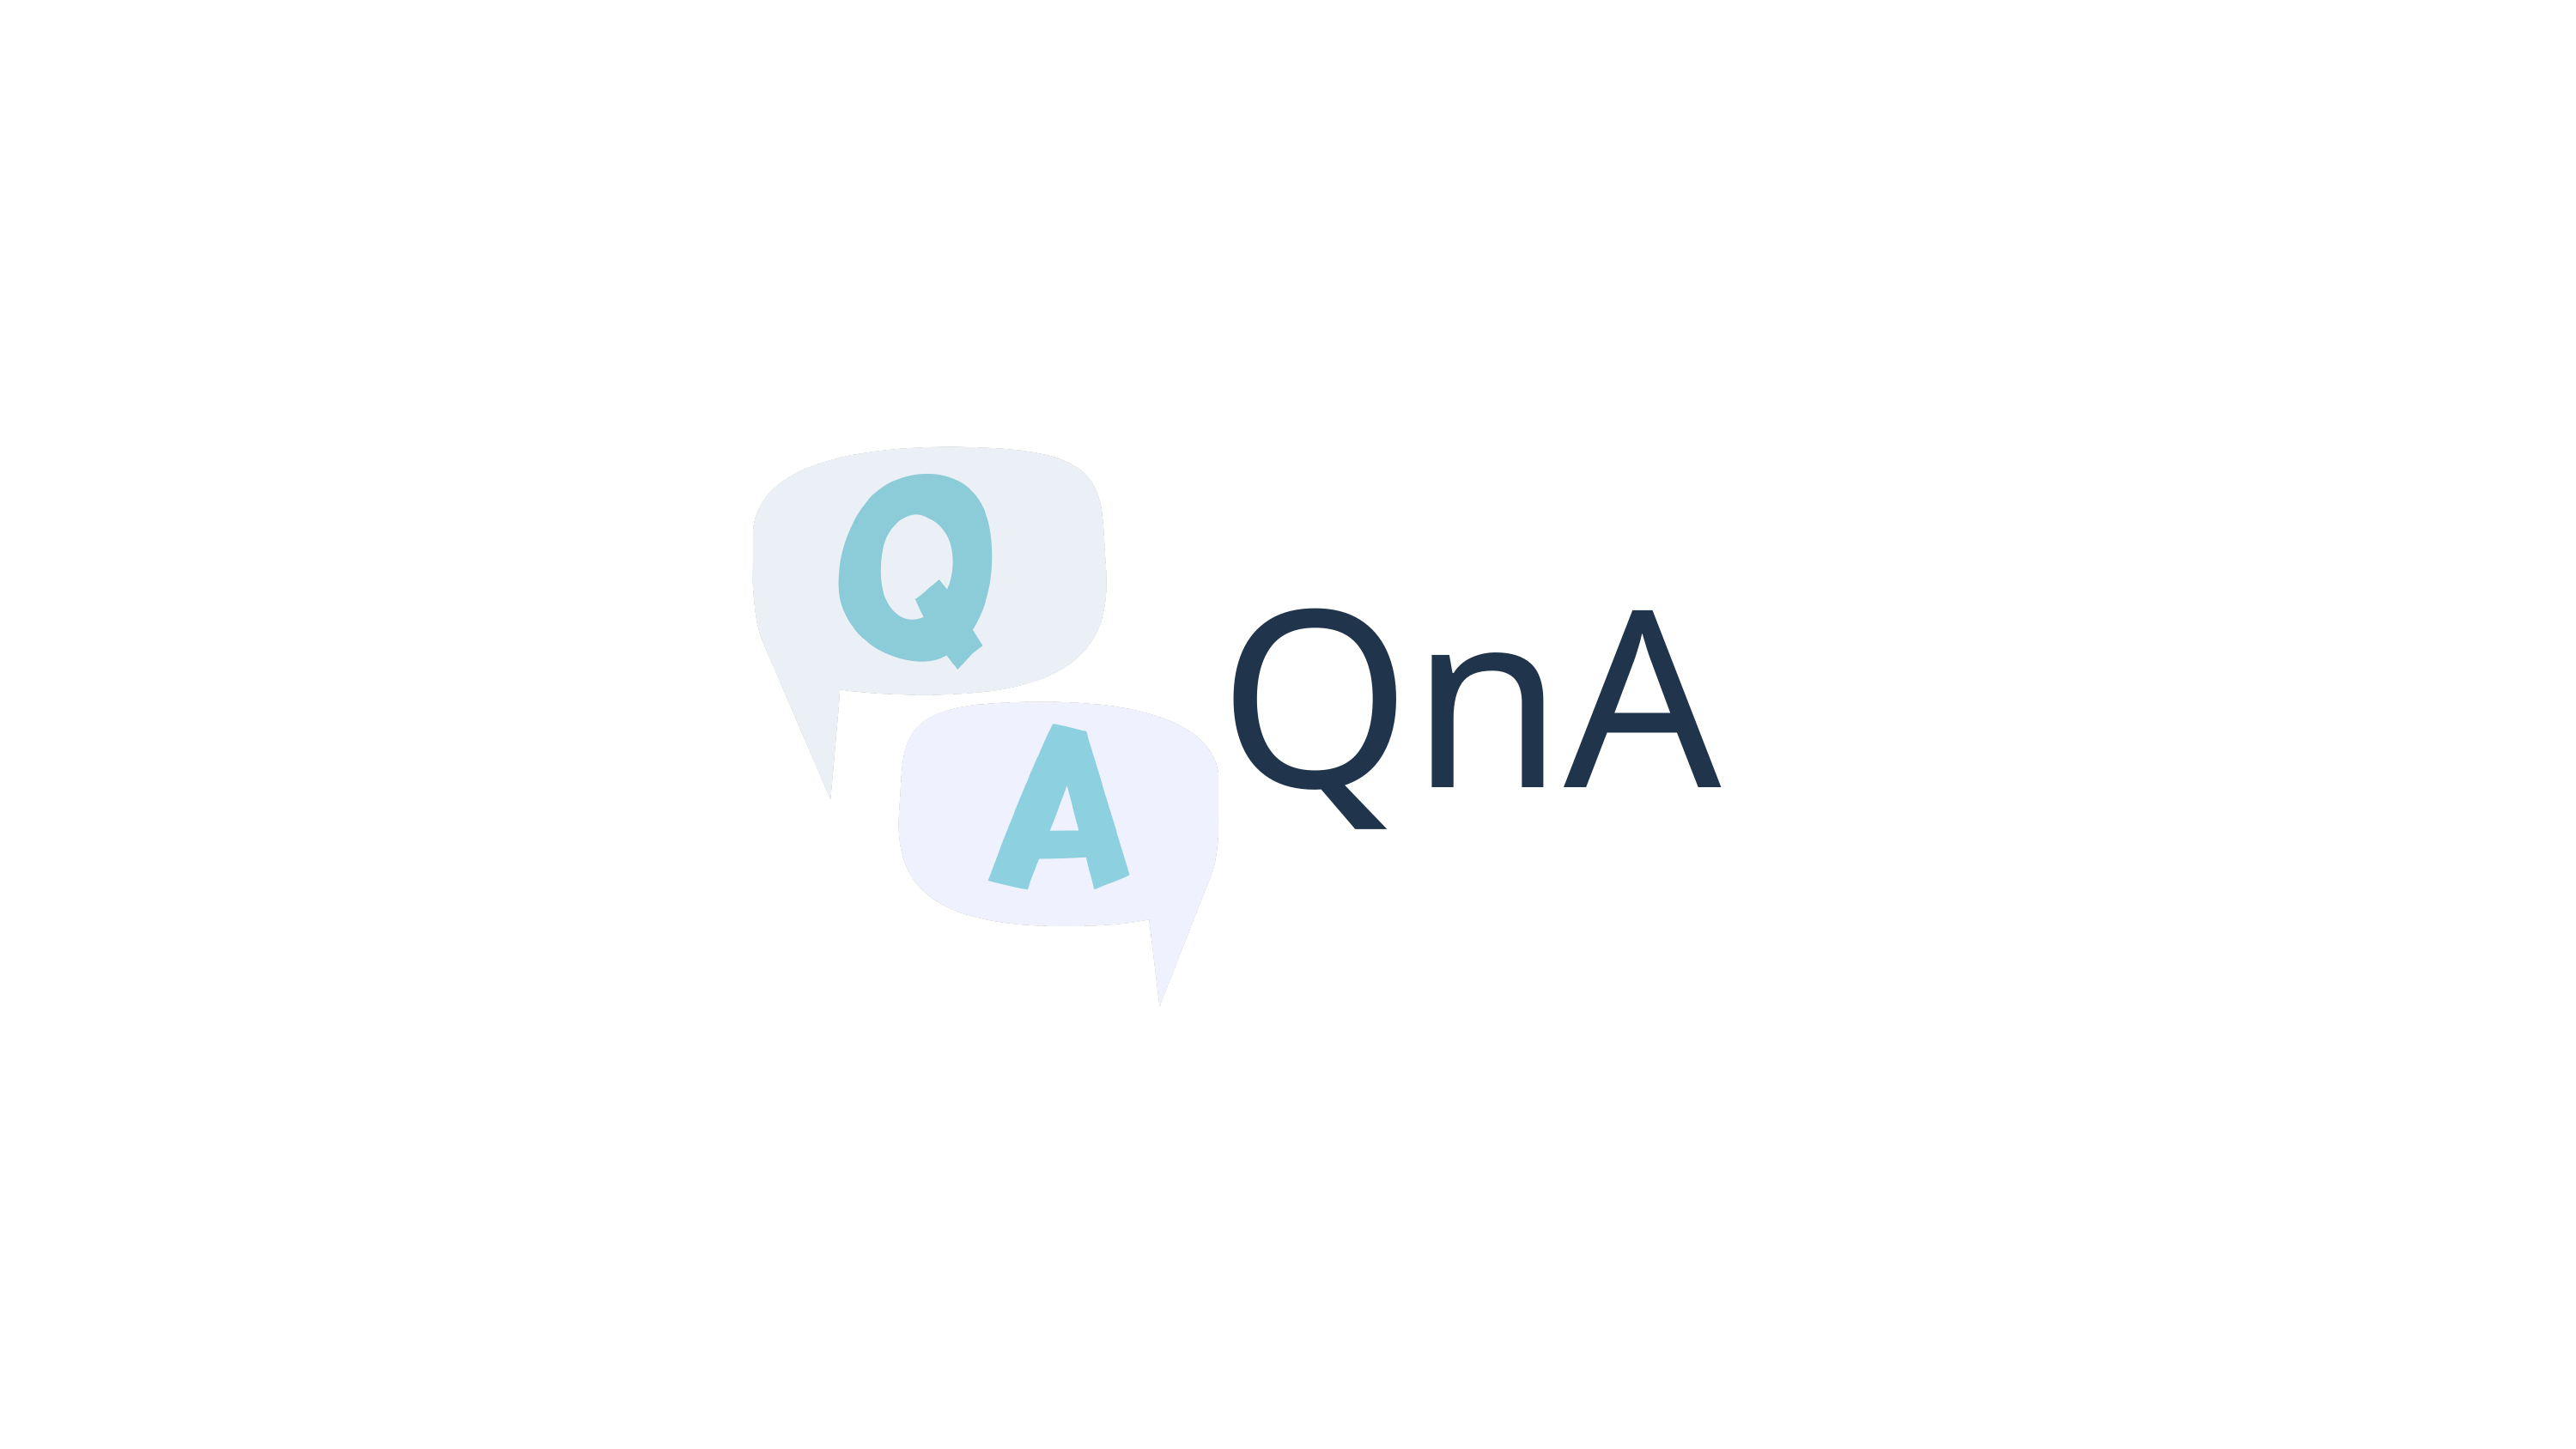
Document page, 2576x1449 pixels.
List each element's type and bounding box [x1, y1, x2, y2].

text_box [751, 441, 1825, 1007]
